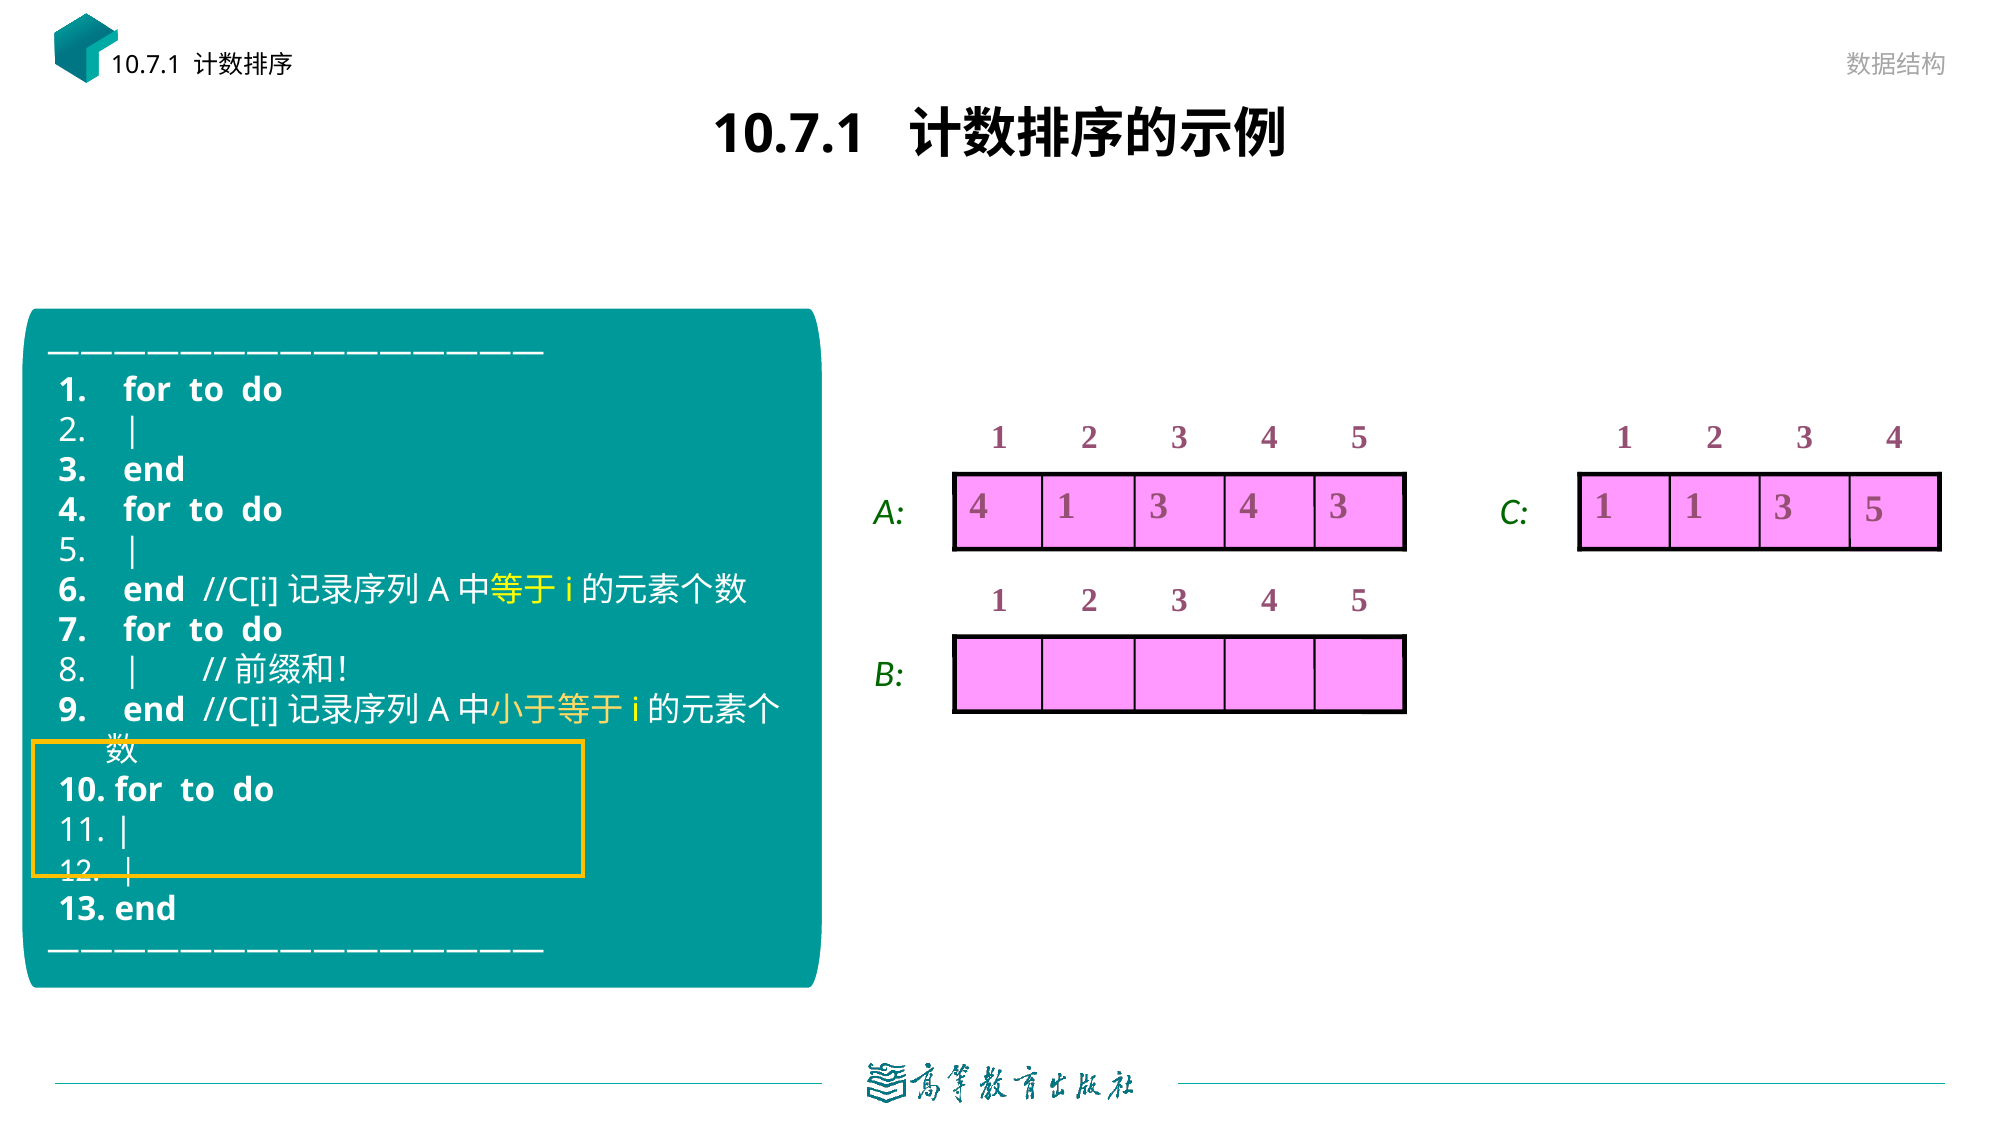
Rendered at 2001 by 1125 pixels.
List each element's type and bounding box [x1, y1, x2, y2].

text_box [954, 474, 1405, 550]
text_box [858, 479, 921, 539]
text_box [32, 741, 583, 876]
text_box [1579, 474, 1940, 552]
table_header [1580, 412, 1939, 487]
list [1115, 32, 1962, 86]
picture [867, 1063, 1133, 1103]
table_header [955, 412, 1404, 487]
text_box [954, 636, 1405, 712]
text_box [859, 641, 920, 702]
table_header [955, 574, 1404, 649]
title [137, 92, 1863, 178]
text_box [1484, 479, 1545, 539]
subtitle [95, 44, 894, 99]
